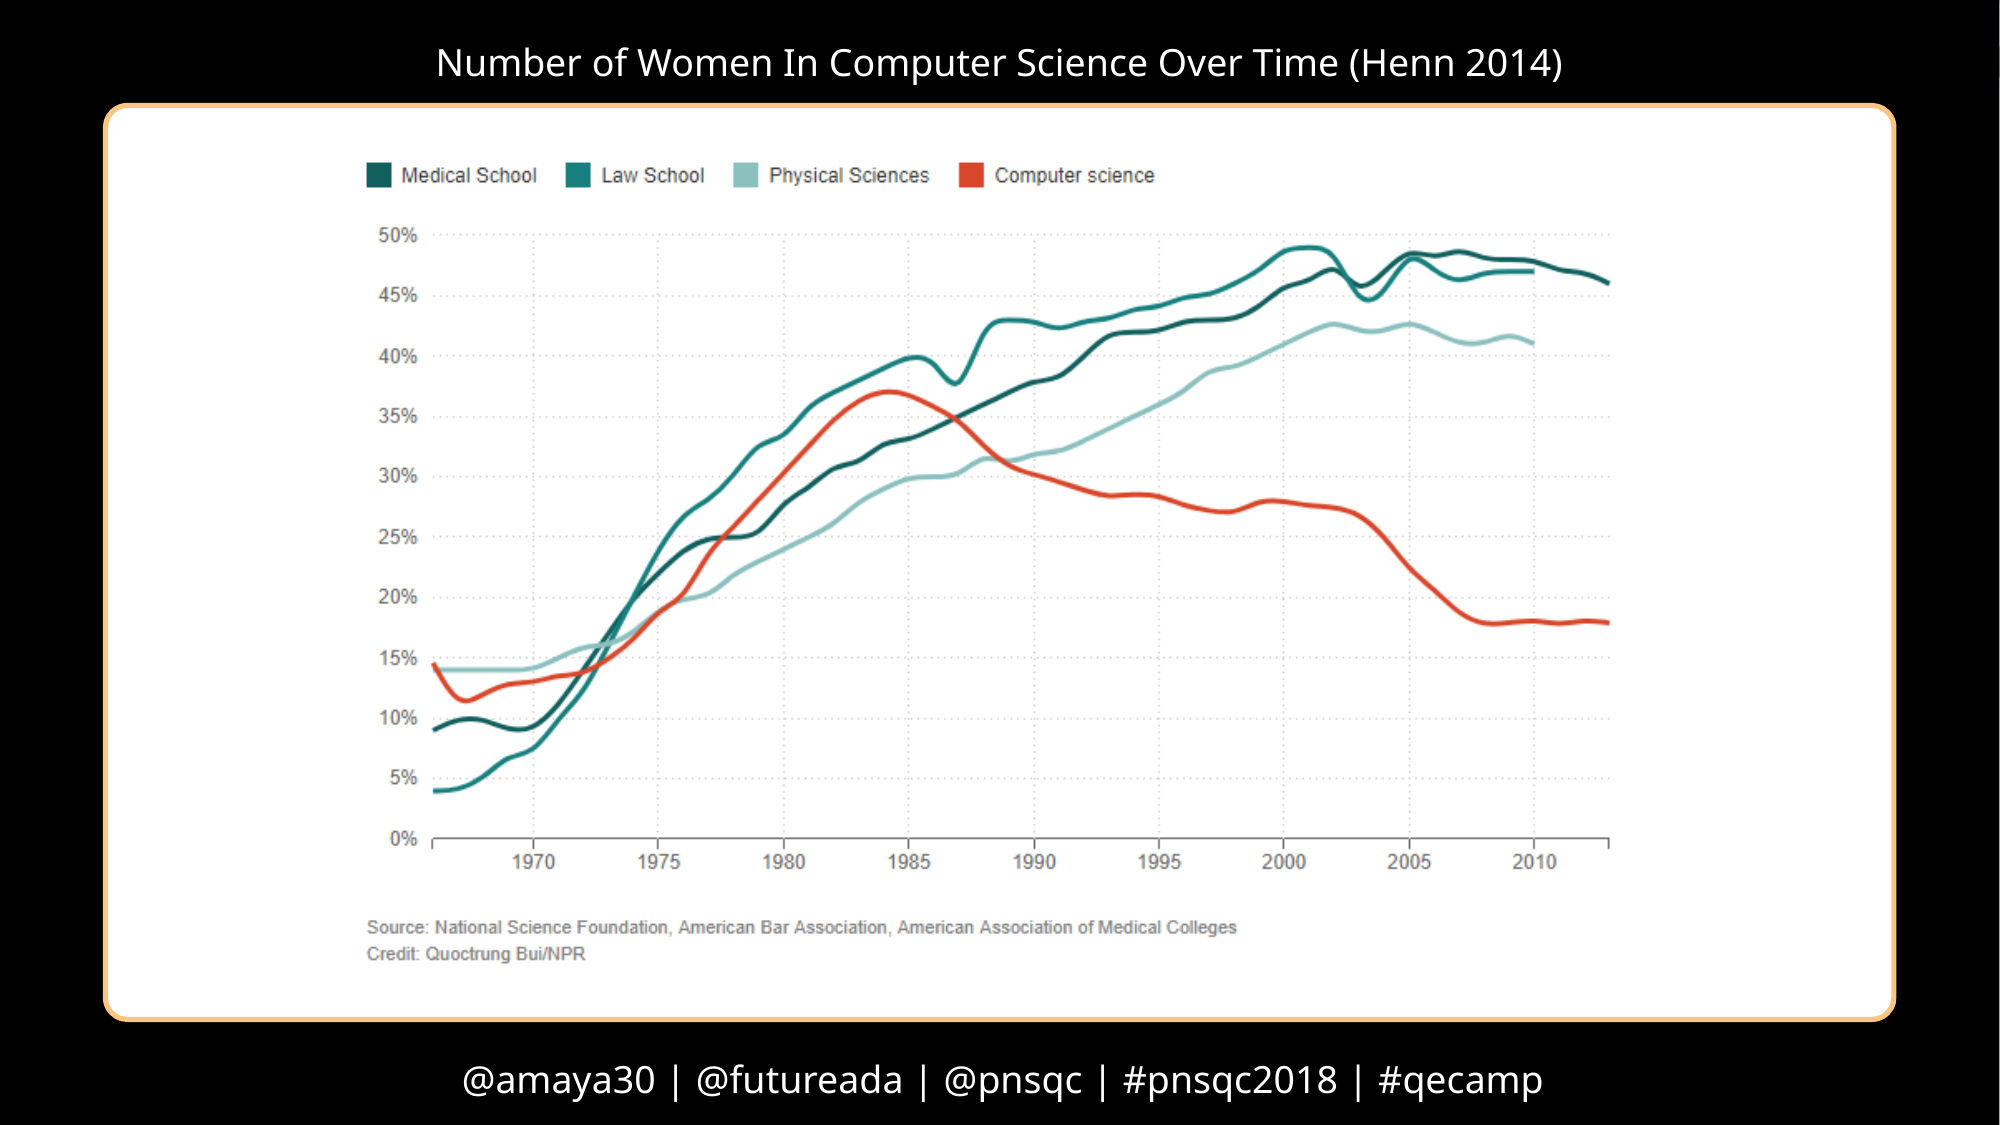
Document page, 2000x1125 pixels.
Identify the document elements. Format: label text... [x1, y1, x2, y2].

footer @amaya30 | @futureada | @pnsqc | #pnsqc2018 | #qecamp [112, 1051, 1894, 1112]
text_box Number of Women In Computer Science Over Time (Henn 2014) [105, 31, 1894, 91]
picture [351, 143, 1648, 982]
text_box [104, 104, 1895, 1021]
text_box [0, 0, 2000, 1125]
